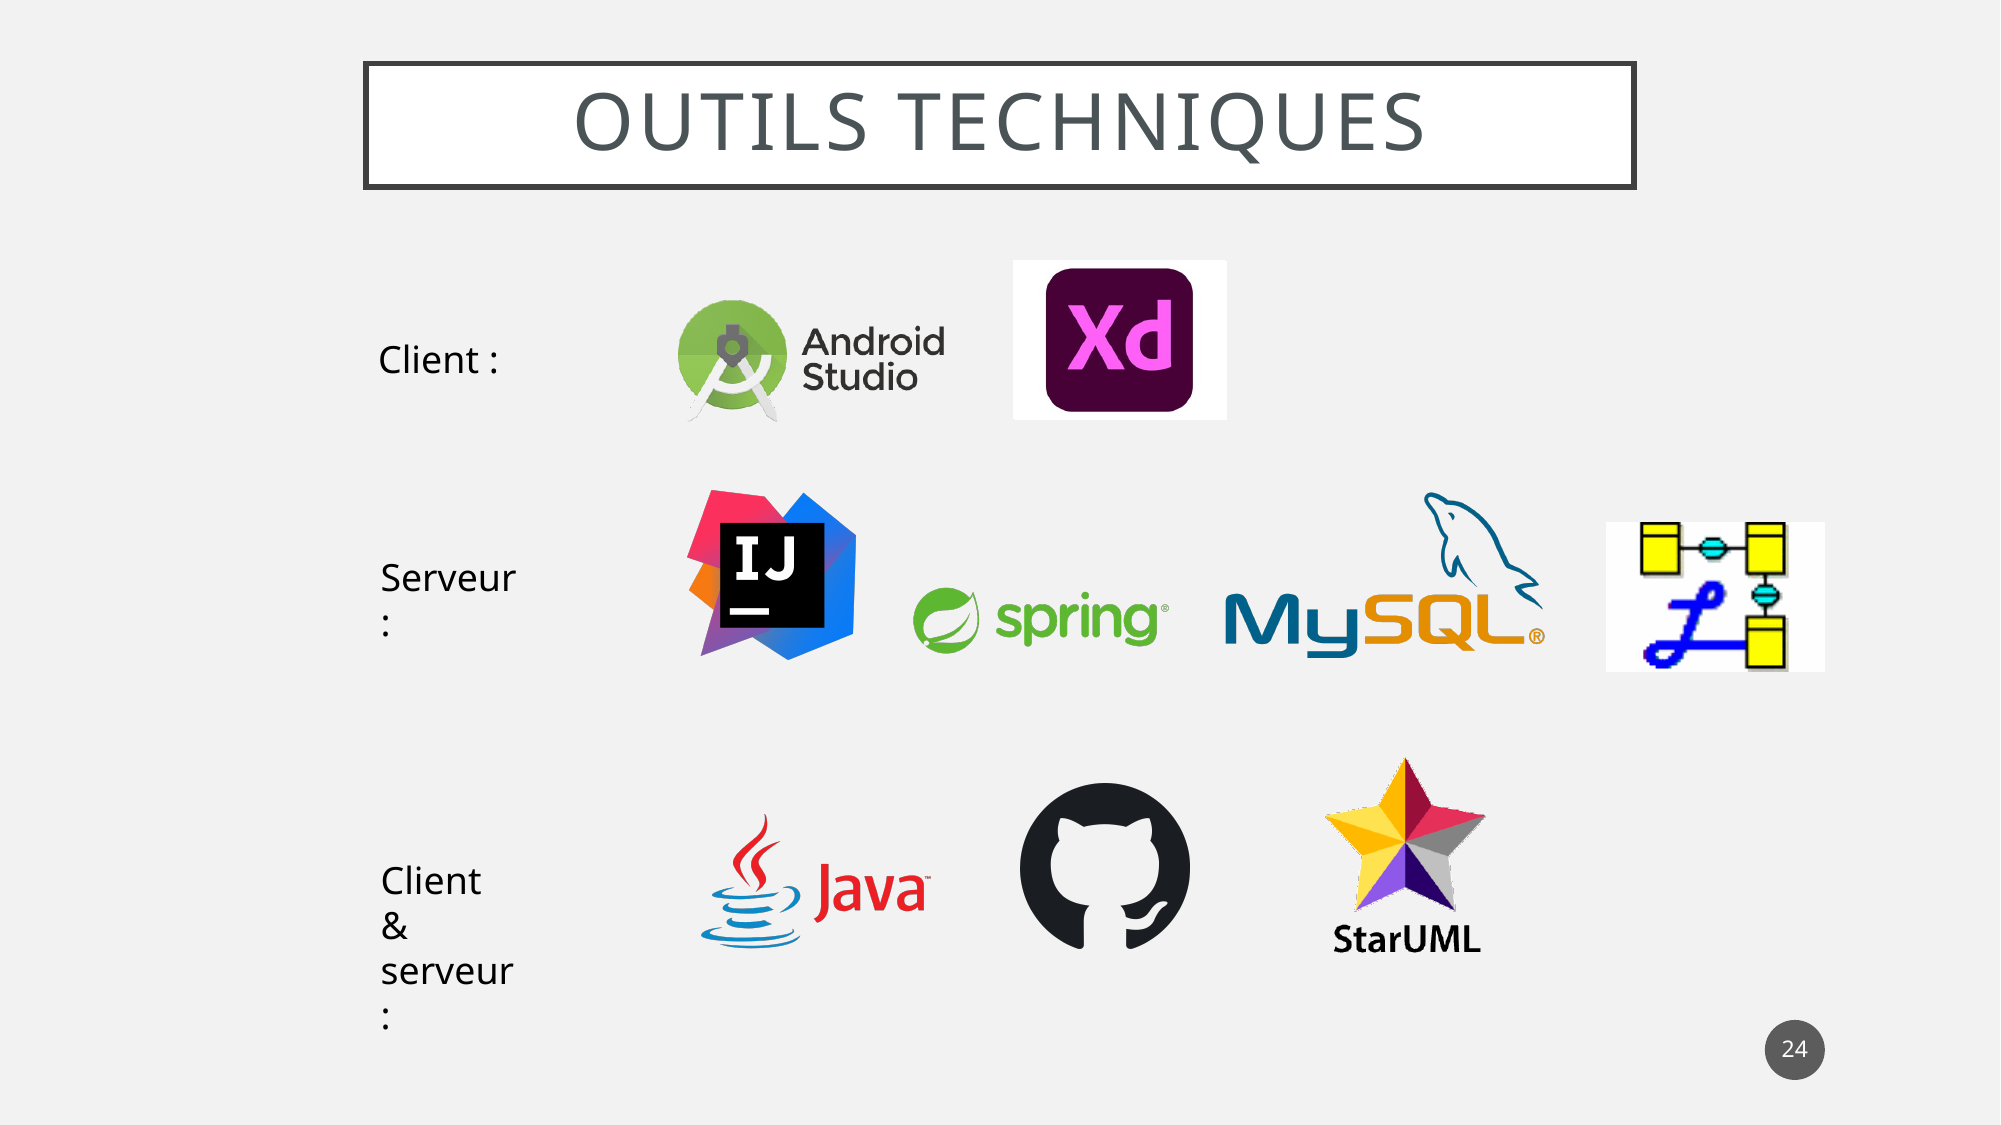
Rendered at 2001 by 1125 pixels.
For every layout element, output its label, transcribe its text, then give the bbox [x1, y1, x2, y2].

slide_number 24 [1764, 1019, 1825, 1080]
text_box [365, 750, 1508, 964]
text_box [353, 260, 1227, 461]
title OUTILS TECHNIQUES [363, 61, 1637, 190]
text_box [365, 490, 1825, 731]
